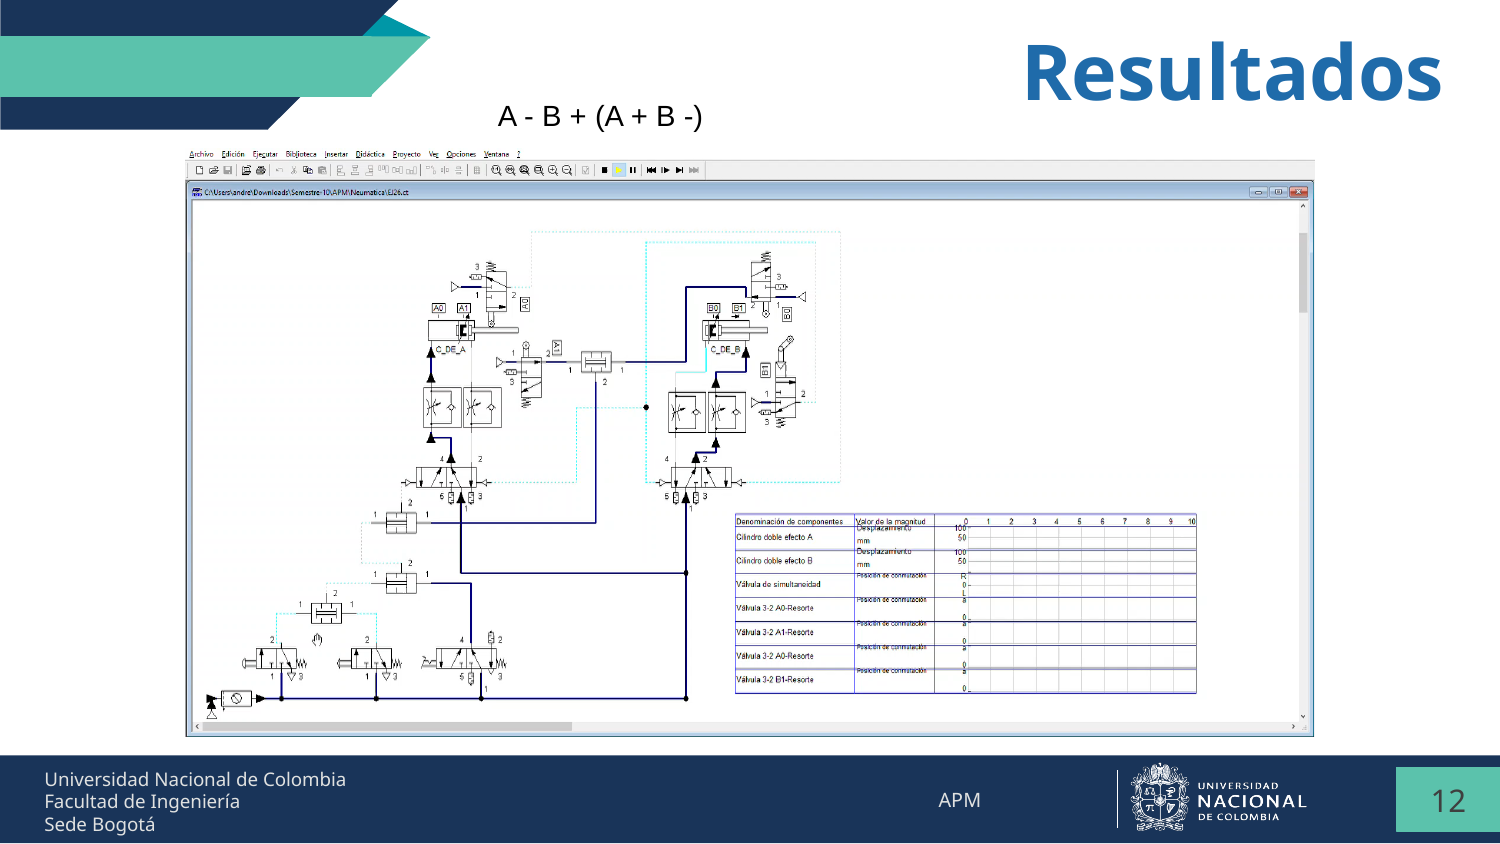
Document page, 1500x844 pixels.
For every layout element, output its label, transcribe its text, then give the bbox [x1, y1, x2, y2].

text_box Resultados [403, 15, 1460, 215]
picture [1124, 755, 1313, 844]
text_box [184, 147, 1316, 738]
text_box A - B + (A + B -) [482, 82, 750, 146]
slide_number 12 [1403, 766, 1494, 832]
